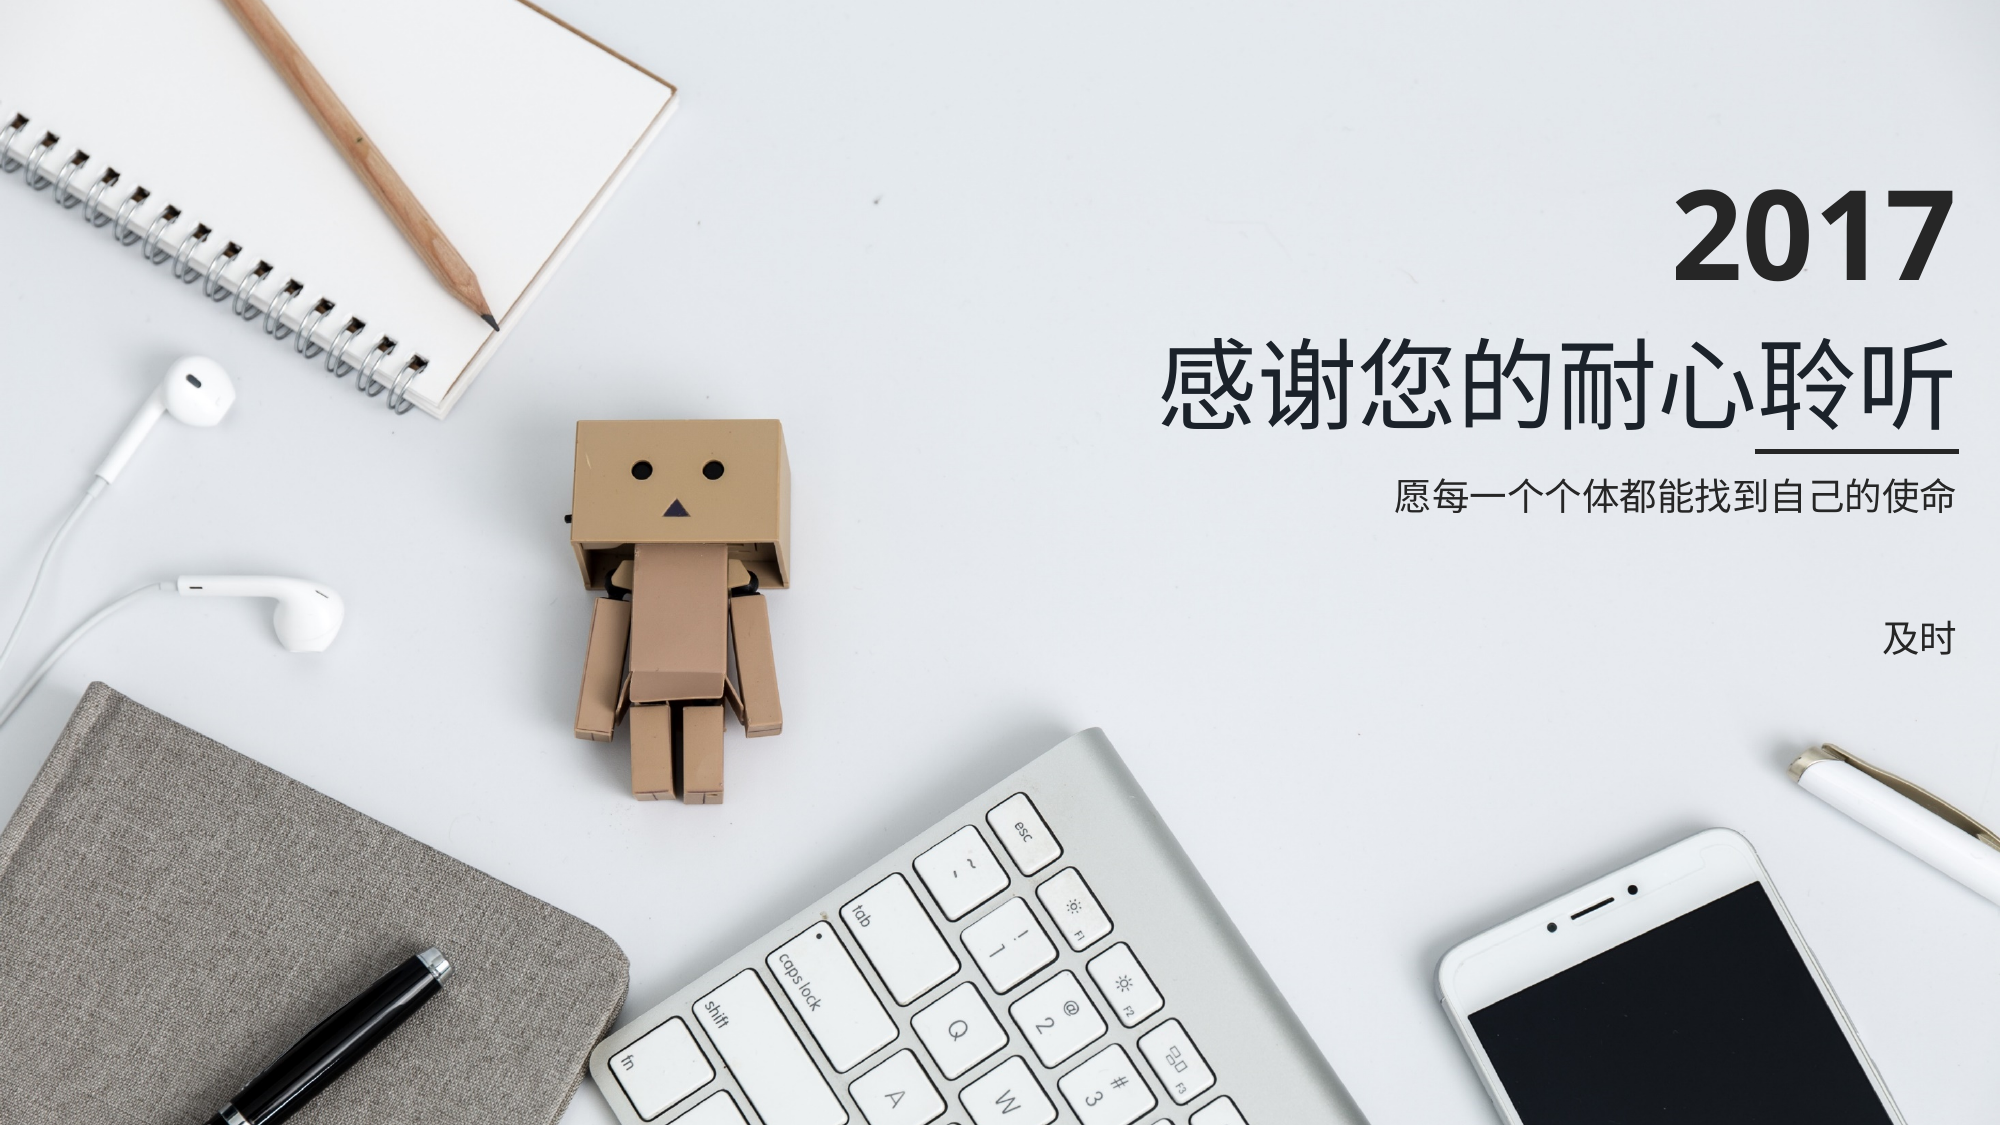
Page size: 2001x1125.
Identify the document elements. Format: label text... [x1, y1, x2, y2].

text_box 愿每一个个体都能找到自己的使命 [686, 465, 1972, 526]
text_box 感谢您的耐心聆听 [894, 315, 1972, 450]
picture [0, 0, 2000, 1125]
text_box 及时 [1580, 608, 1972, 668]
text_box 2017 [1580, 148, 1972, 314]
